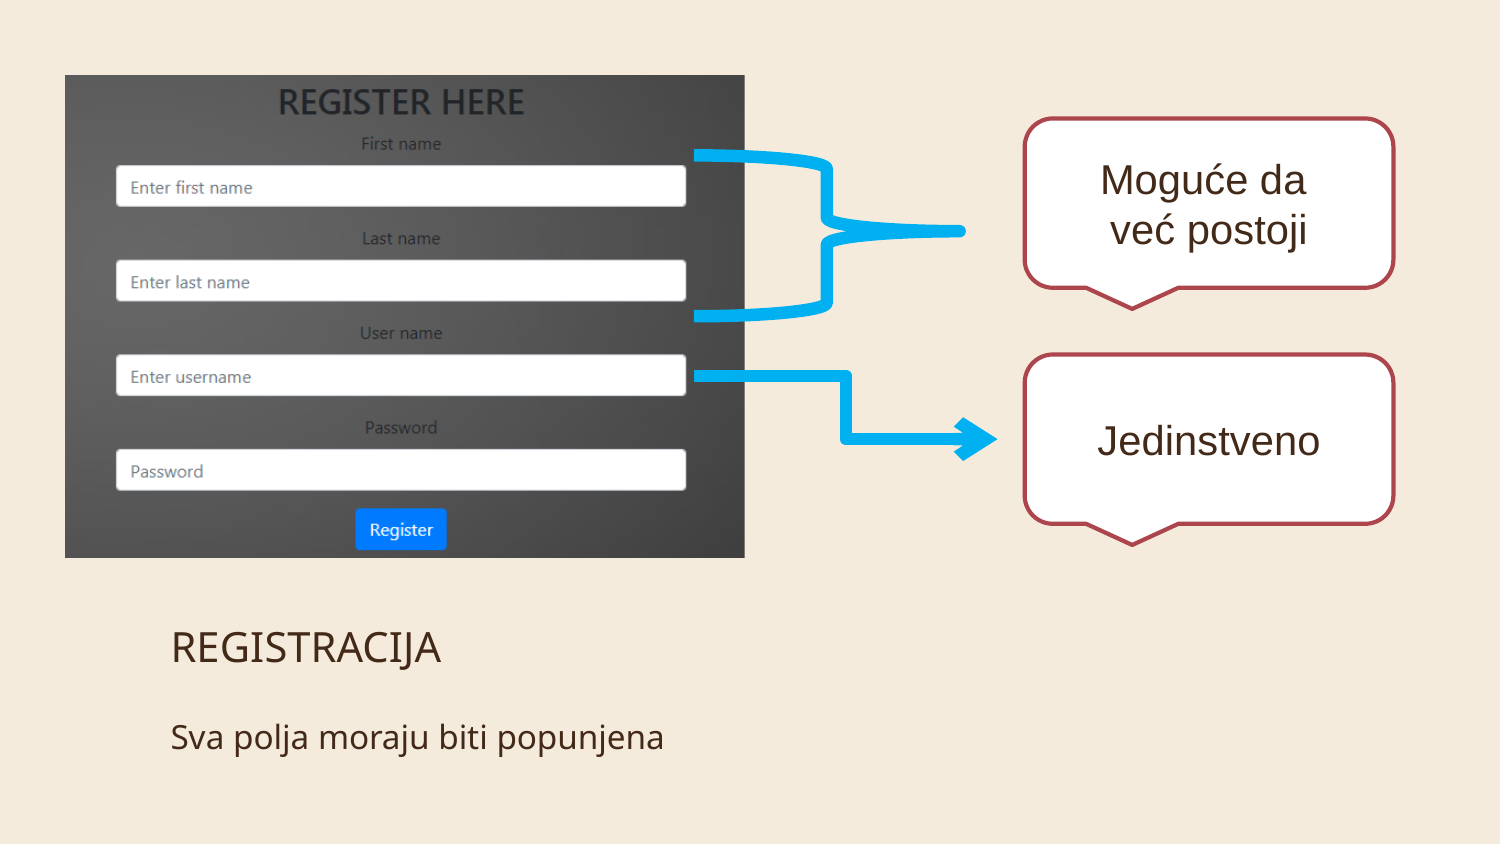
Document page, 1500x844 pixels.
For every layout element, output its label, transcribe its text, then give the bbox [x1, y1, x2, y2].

list REGISTRACIJA Sva polja moraju biti popunjena [118, 598, 944, 779]
picture [64, 74, 745, 558]
text_box [749, 155, 961, 316]
text_box Jedinstveno [1022, 352, 1396, 547]
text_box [693, 375, 998, 440]
text_box Moguće da već postoji [1022, 116, 1396, 311]
